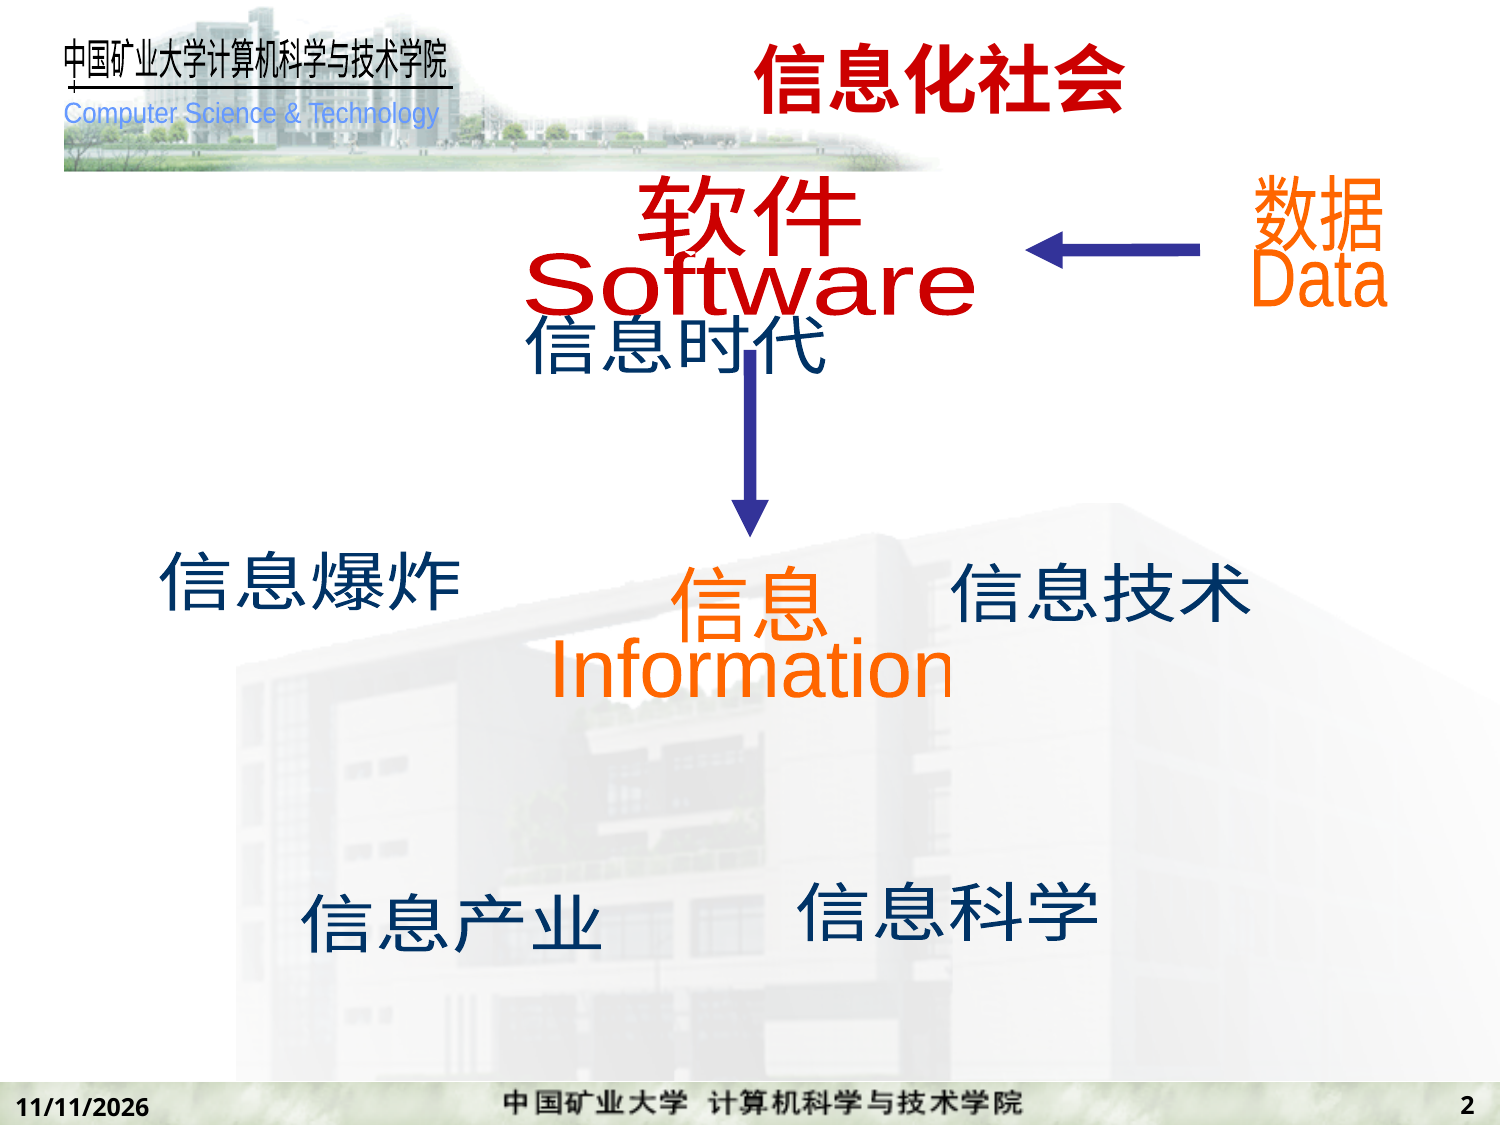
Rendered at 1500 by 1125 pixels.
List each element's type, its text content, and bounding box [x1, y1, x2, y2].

picture [67, 50, 73, 60]
slide_number 2 [1364, 1082, 1500, 1125]
text_box [1024, 243, 1201, 257]
picture [0, 1082, 1364, 1125]
text_box [743, 349, 757, 538]
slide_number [0, 1083, 313, 1125]
picture [76, 50, 82, 60]
picture [64, 0, 954, 175]
title 信息化社会 [478, 14, 1402, 141]
